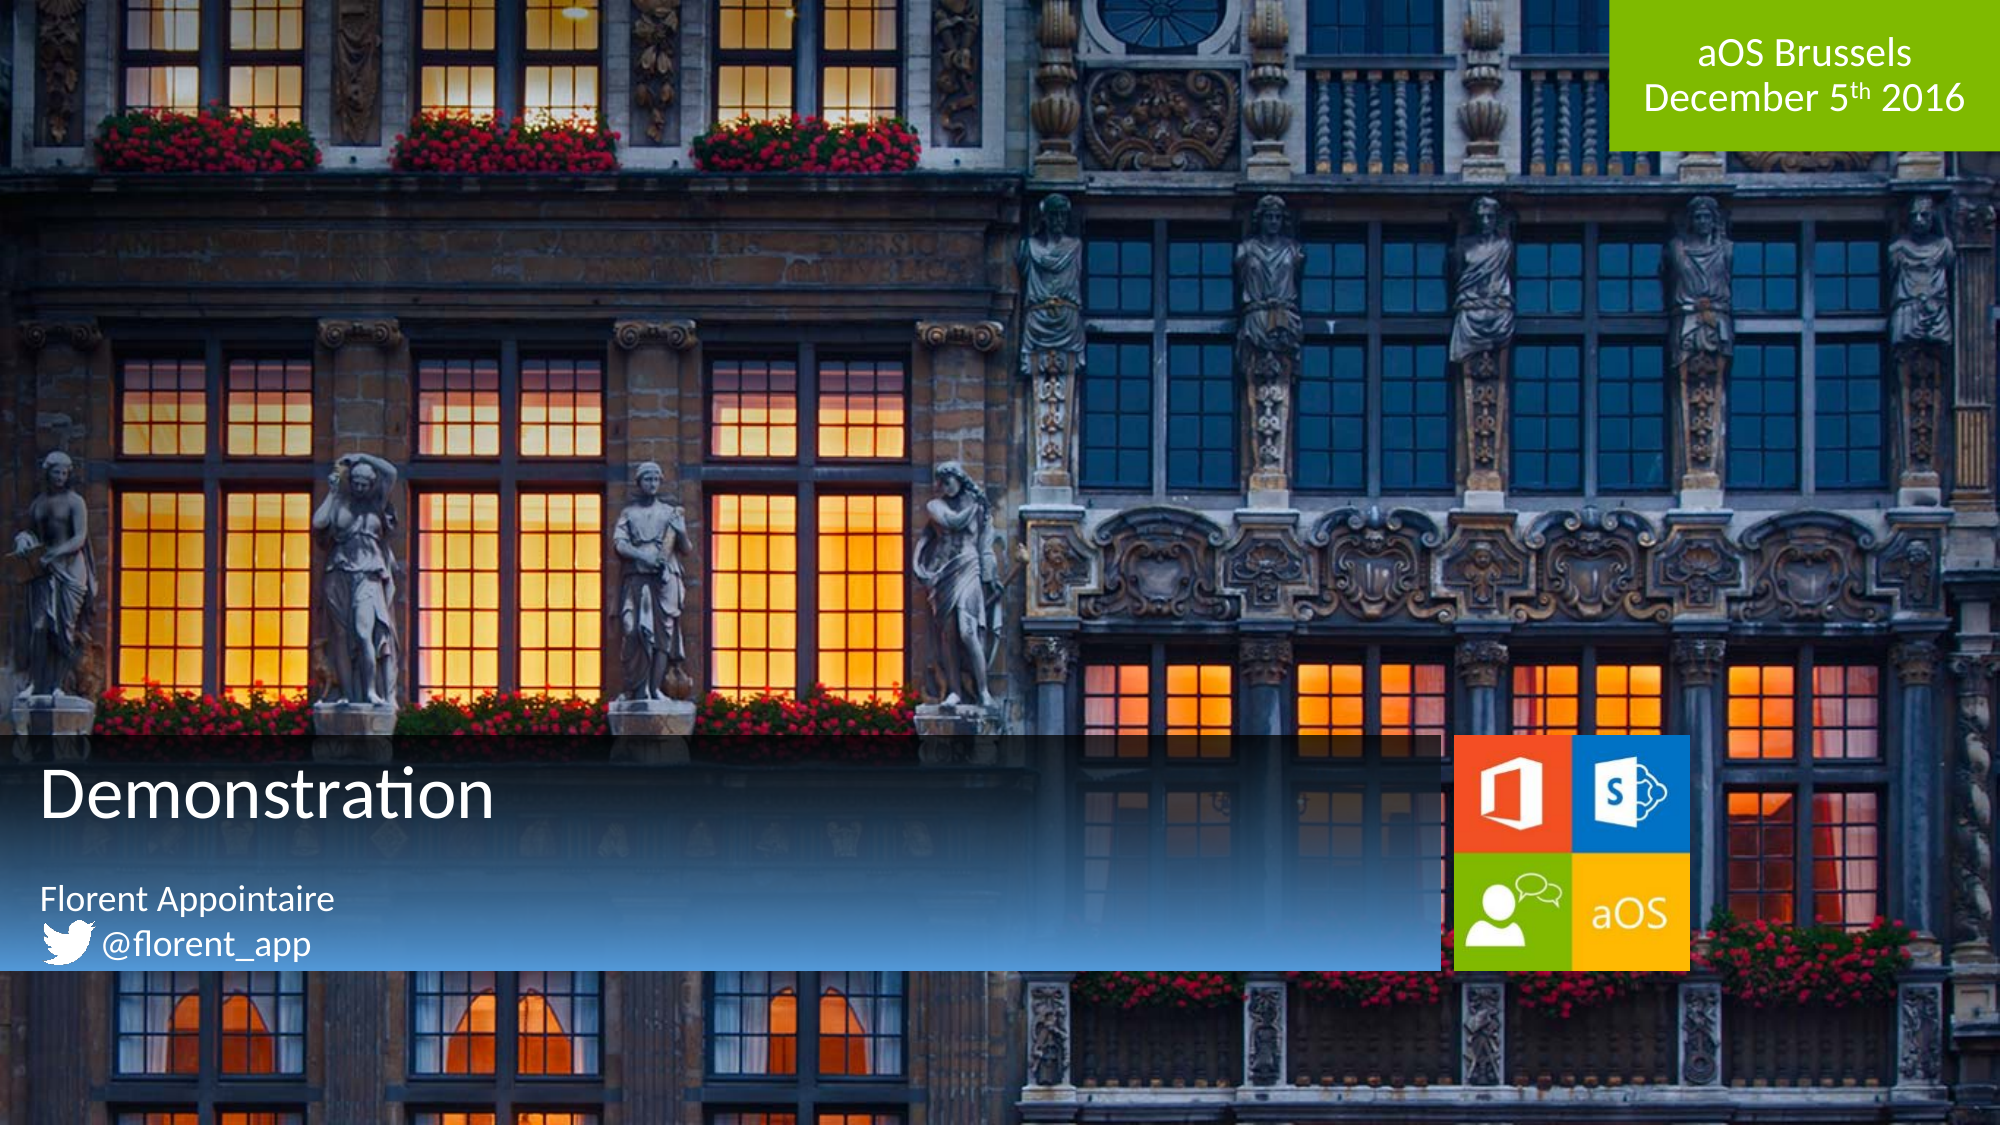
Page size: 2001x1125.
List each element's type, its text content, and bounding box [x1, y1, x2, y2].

title Demonstration [24, 735, 1427, 854]
picture [0, 0, 2000, 1125]
list Florent Appointaire @florent_app [24, 866, 701, 969]
